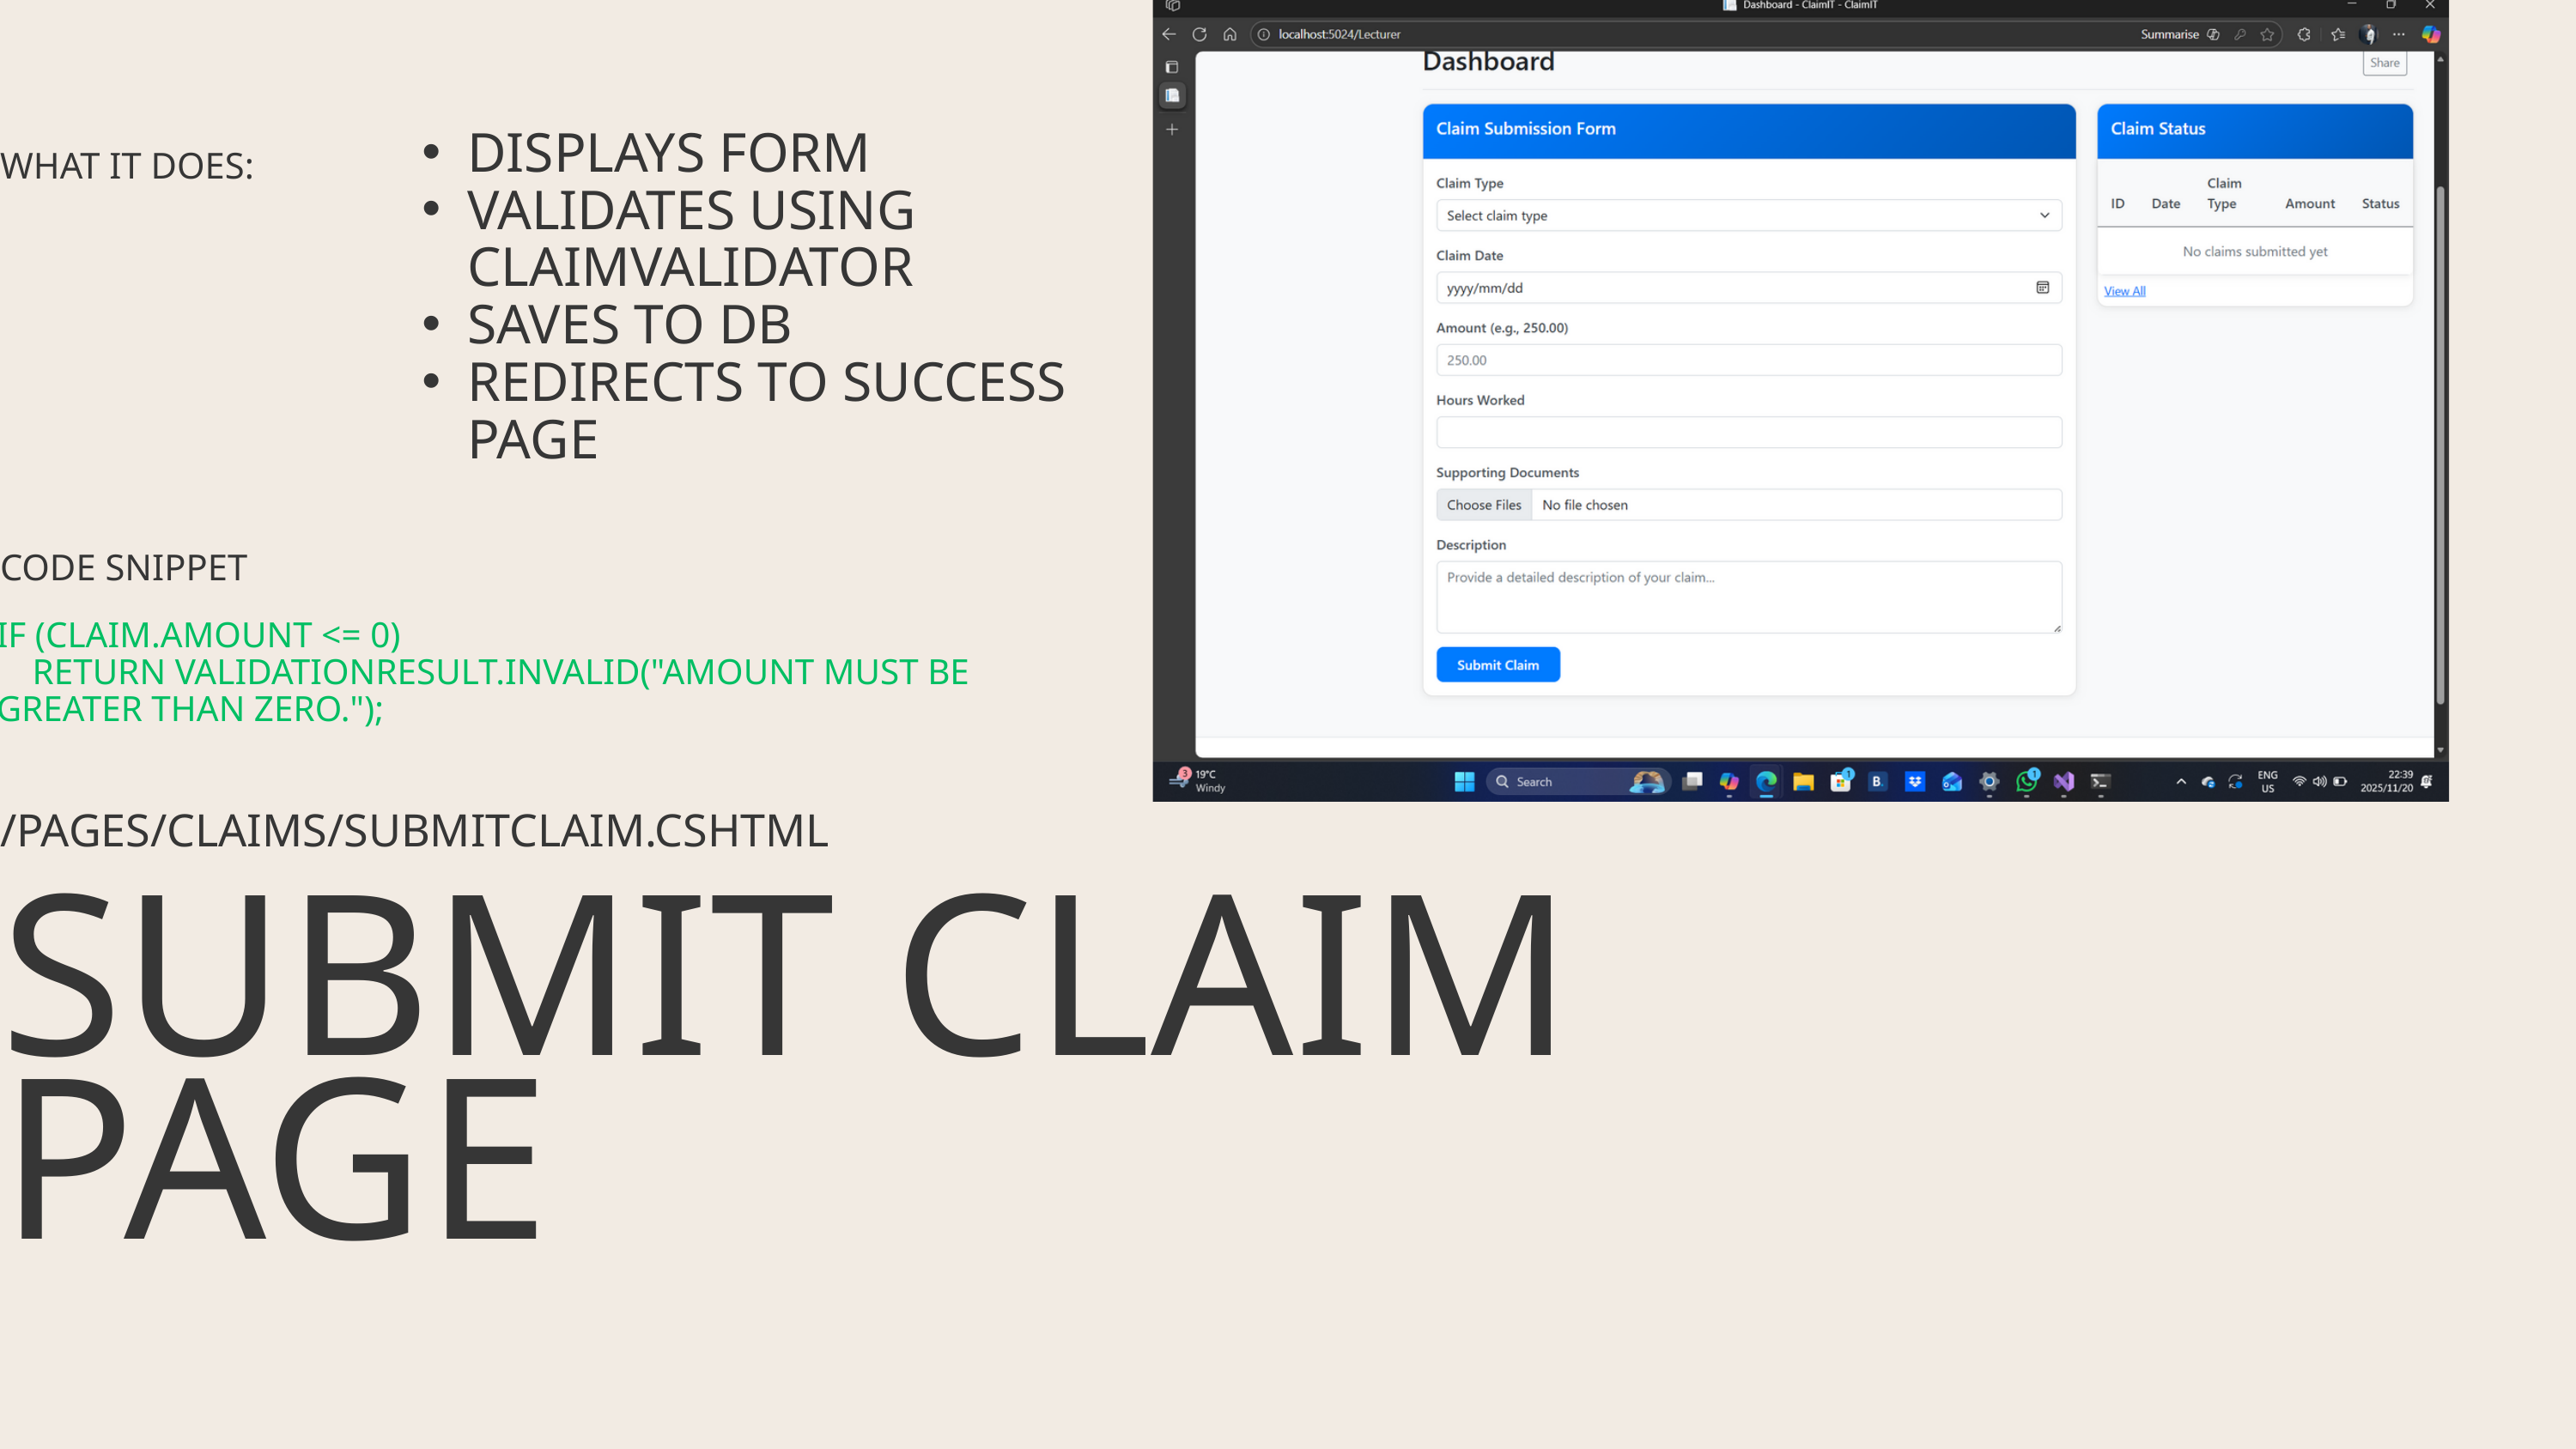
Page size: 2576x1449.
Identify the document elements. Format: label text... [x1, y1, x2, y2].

text_box WHAT IT DOES: [0, 147, 376, 186]
text_box [1152, 0, 2450, 802]
text_box IF (CLAIM.AMOUNT <= 0) RETURN VALIDATIONRESULT.INVALID("AMOUNT MUST BE GREATER THAN ZERO."); [0, 617, 1041, 767]
text_box CODE SNIPPET [0, 549, 519, 588]
text_box /PAGES/CLAIMS/SUBMITCLAIM.CSHTML [0, 792, 1092, 856]
text_box SUBMIT CLAIM PAGE [0, 917, 1855, 1284]
text_box DISPLAYS FORM VALIDATES USING CLAIMVALIDATOR SAVES TO DB REDIRECTS TO SUCCESS PAGE [376, 125, 1153, 527]
